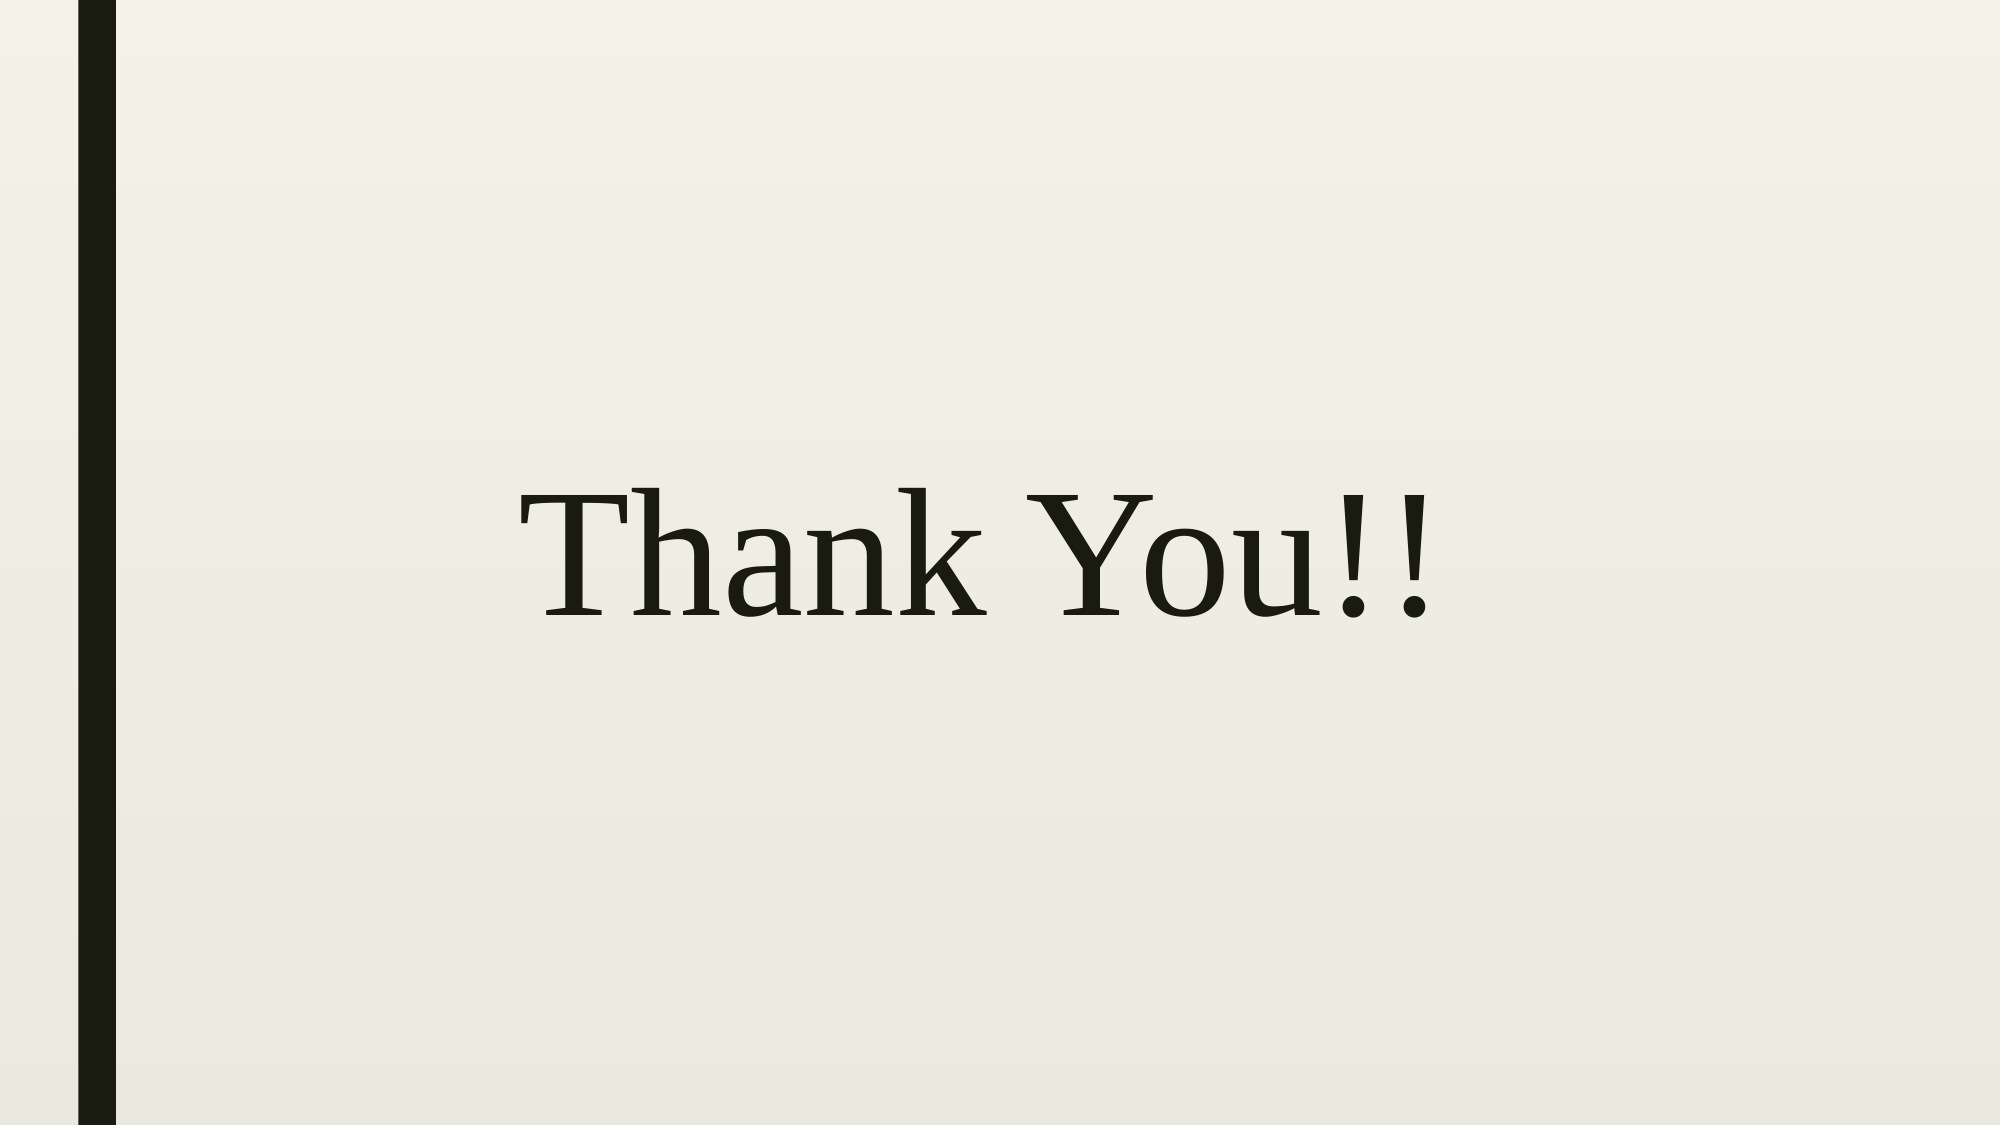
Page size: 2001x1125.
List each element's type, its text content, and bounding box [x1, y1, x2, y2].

title Thank You!! [503, 451, 1497, 674]
